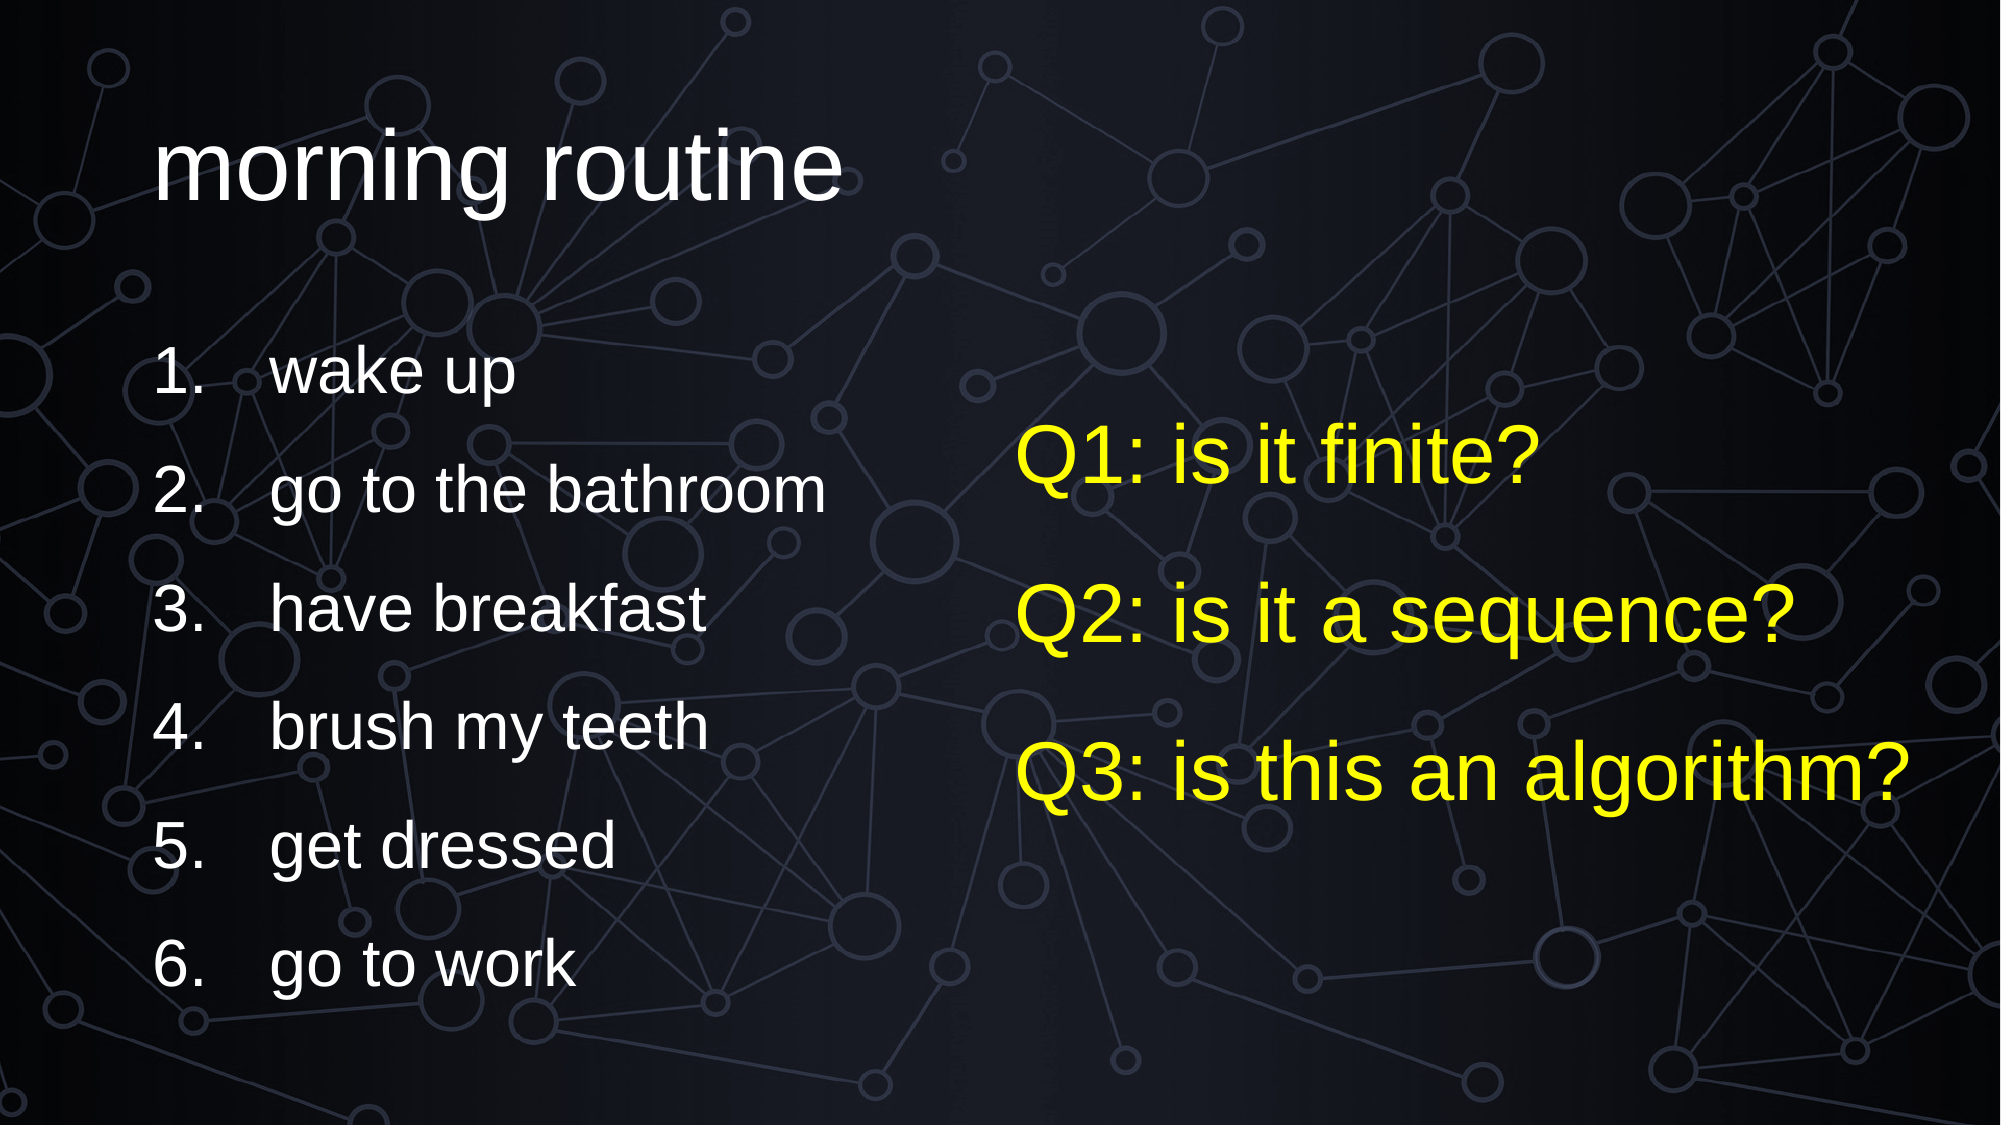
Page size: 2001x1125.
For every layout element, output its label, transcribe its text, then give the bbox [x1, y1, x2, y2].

list wake up go to the bathroom have breakfast brush my teeth get dressed go to work [137, 299, 1863, 1014]
title morning routine [137, 59, 1863, 278]
text_box Q2: is it a sequence? [999, 551, 1950, 666]
text_box Q1: is it finite? [999, 392, 1714, 508]
text_box Q3: is this an algorithm? [999, 709, 1950, 825]
